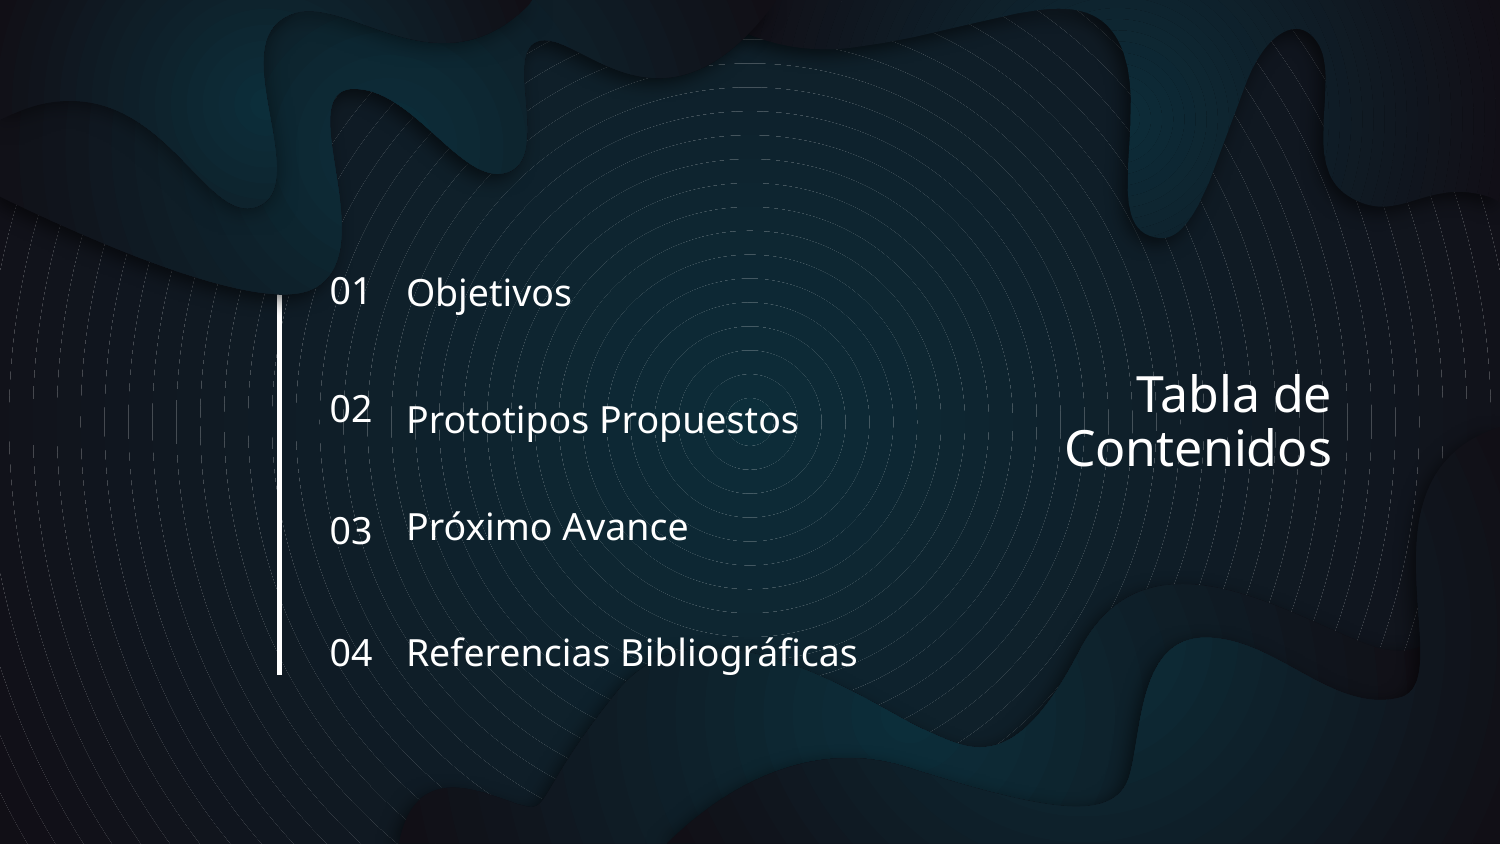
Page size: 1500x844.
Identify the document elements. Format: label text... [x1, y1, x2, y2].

subtitle Prototipos Propuestos [394, 345, 992, 447]
title 03 [182, 506, 384, 581]
title 01 [182, 266, 384, 341]
subtitle Próximo Avance [394, 460, 993, 554]
title Tabla de Contenidos [992, 345, 1344, 501]
subtitle Referencias Bibliográficas [394, 587, 1035, 680]
subtitle Objetivos [394, 227, 1035, 320]
title 02 [182, 384, 384, 459]
title 04 [182, 628, 384, 704]
